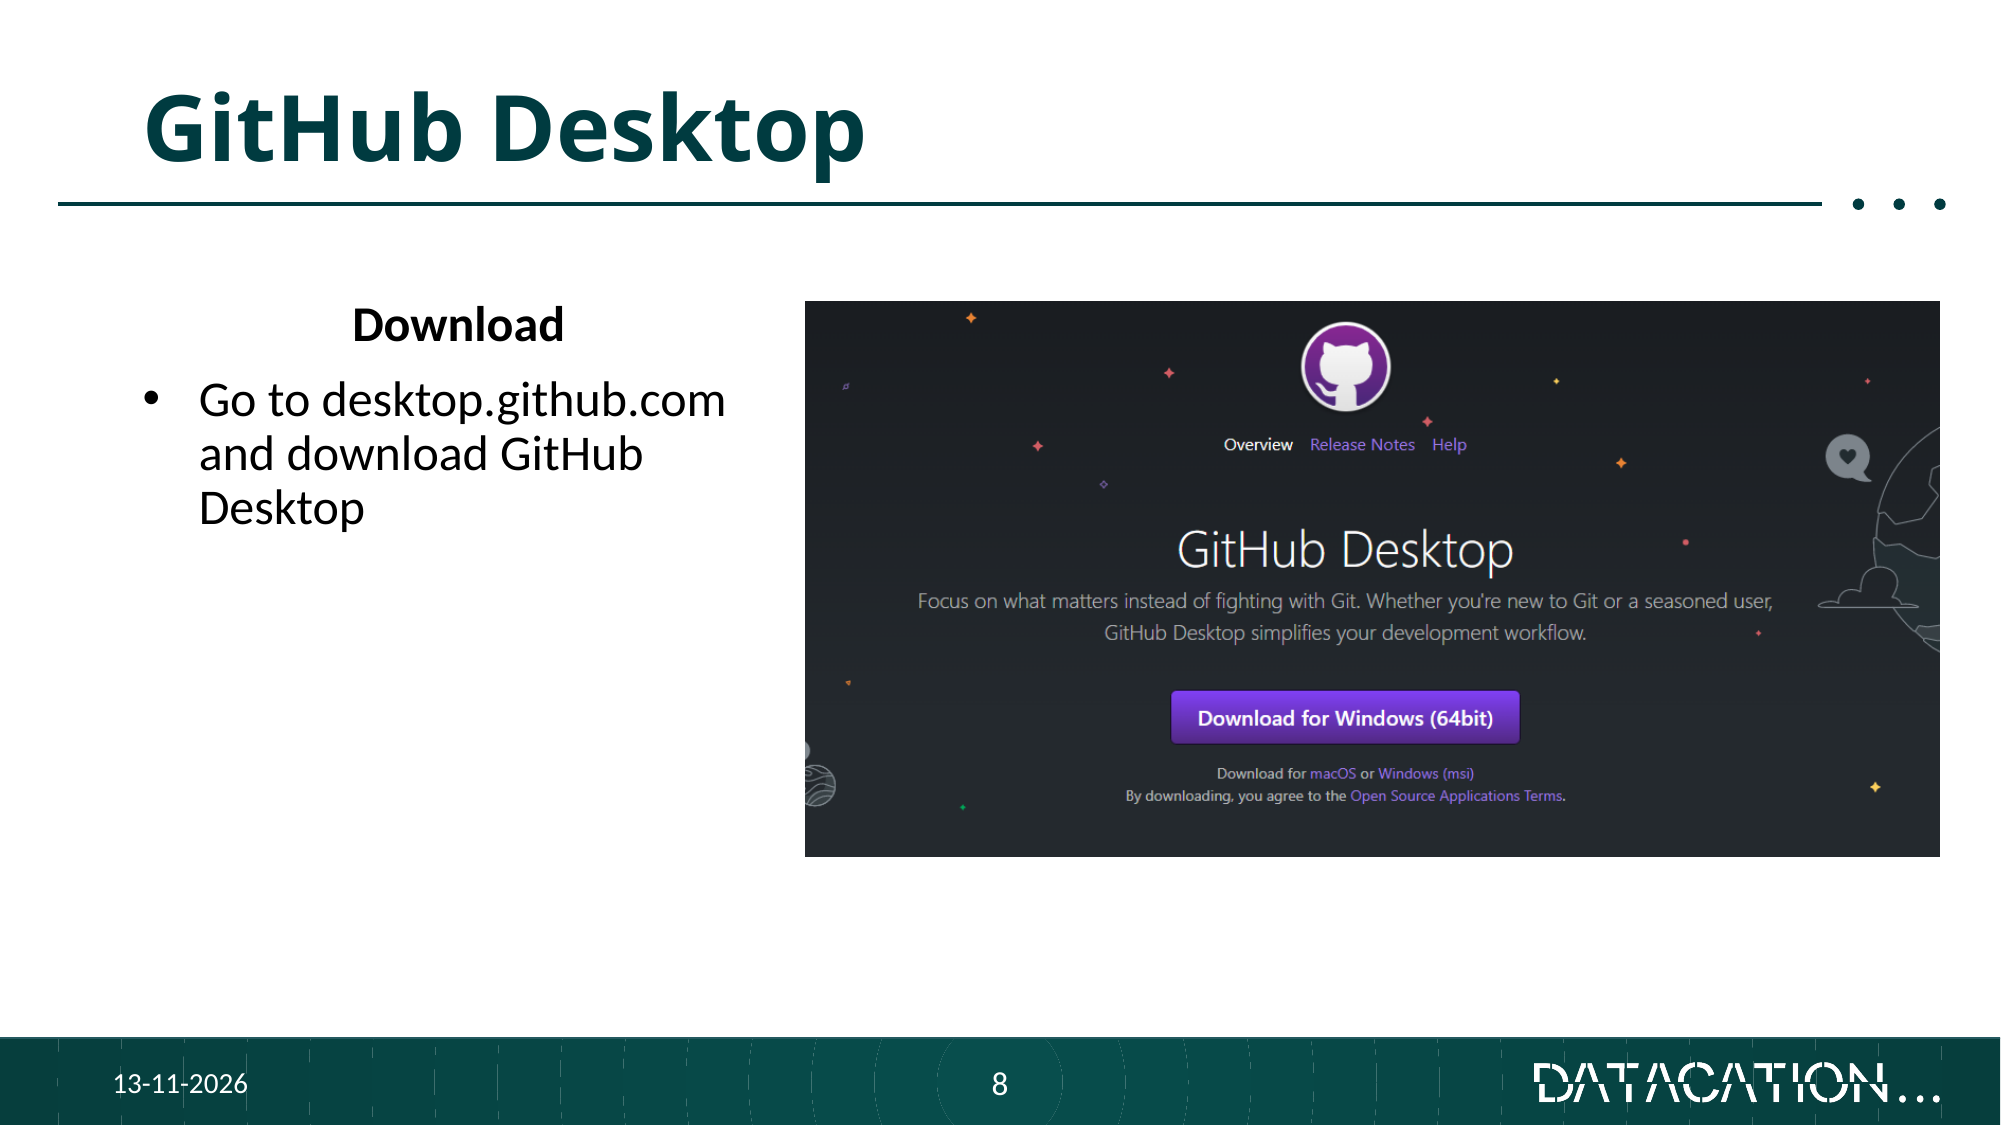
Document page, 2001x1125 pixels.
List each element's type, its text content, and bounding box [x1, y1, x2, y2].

picture [805, 301, 1940, 857]
title GitHub Desktop [127, 23, 1687, 189]
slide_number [97, 1059, 557, 1105]
picture [1534, 1062, 1940, 1103]
subtitle Download Go to desktop.github.com and download GitHub Desktop [127, 290, 791, 547]
slide_number 8 [774, 1062, 1225, 1102]
